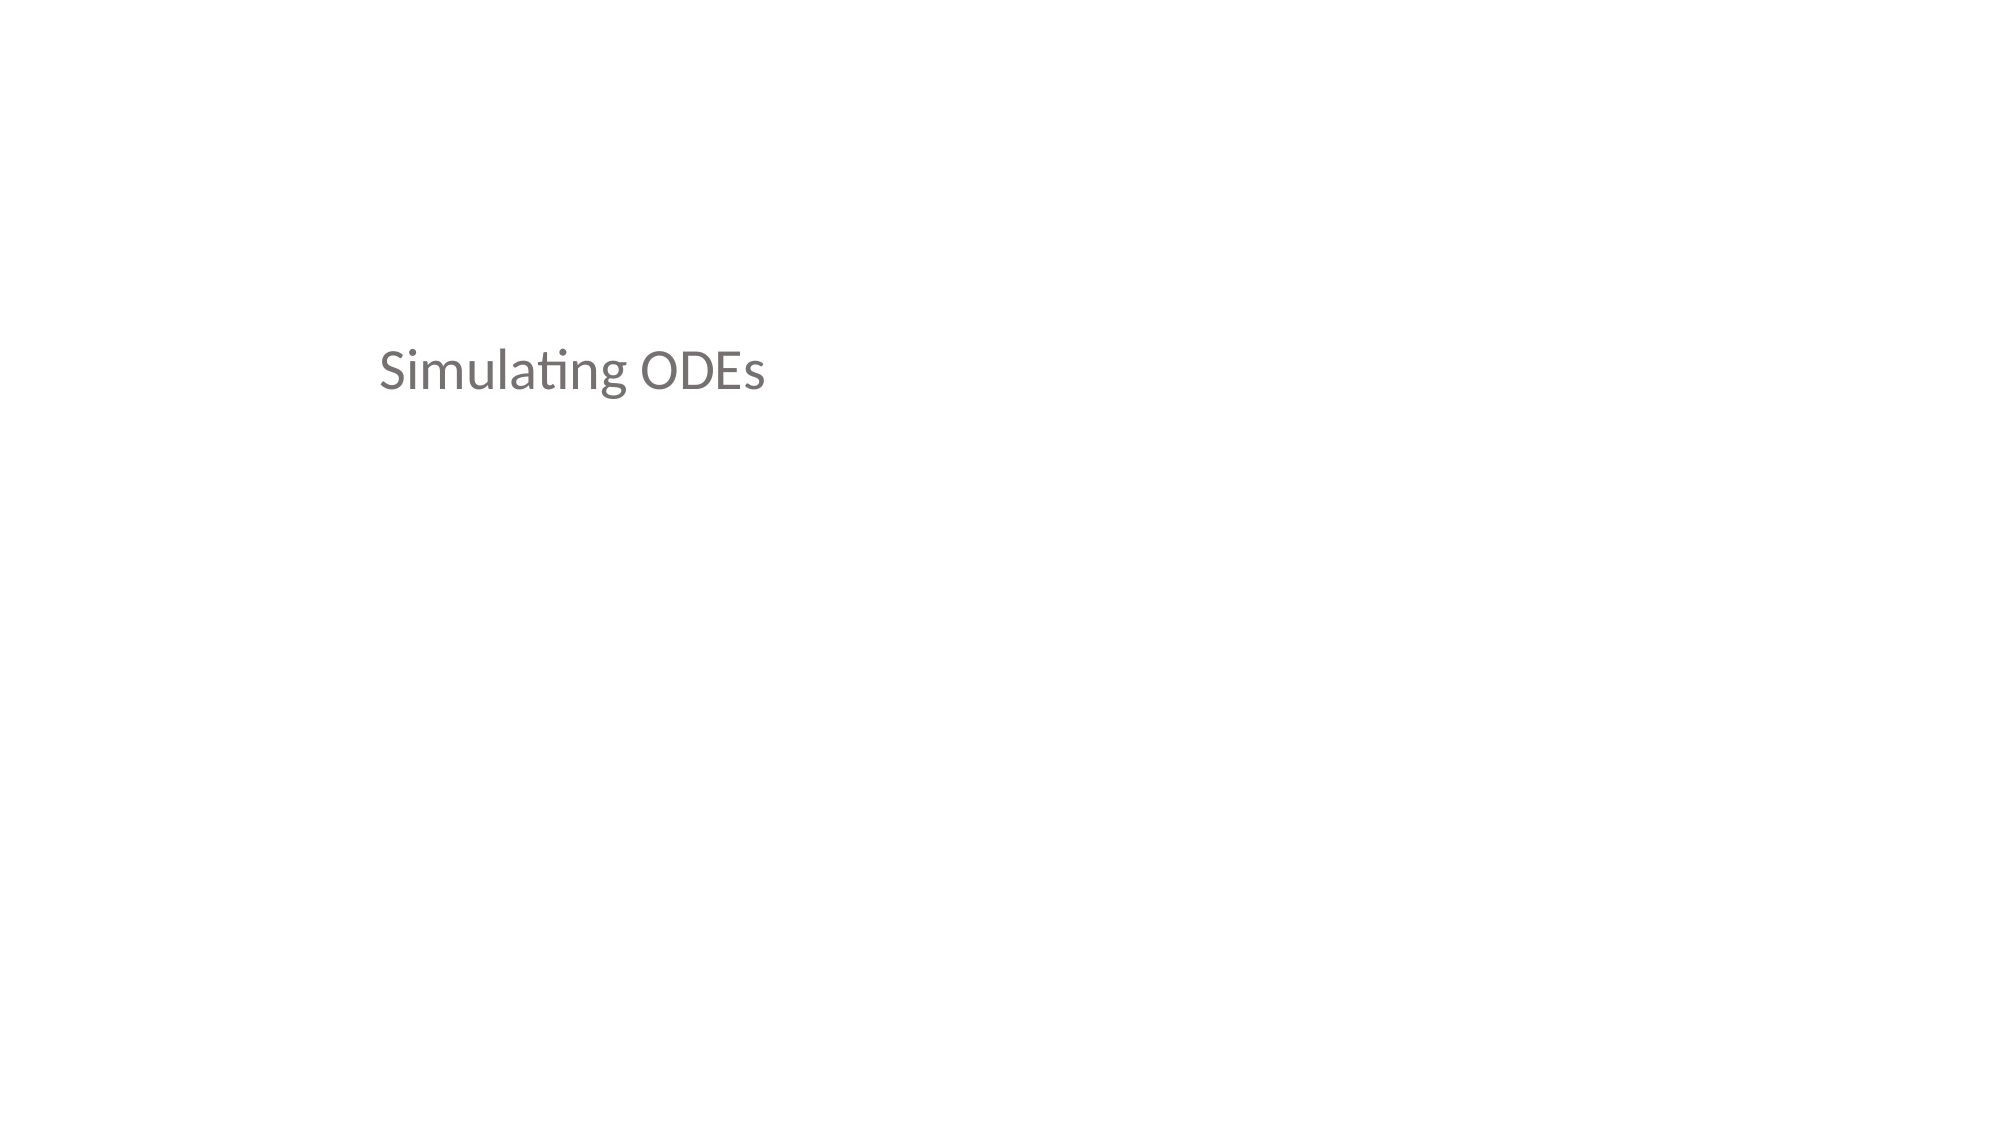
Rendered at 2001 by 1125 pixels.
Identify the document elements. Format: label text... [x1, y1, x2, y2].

list Simulating ODEs [364, 331, 2000, 788]
